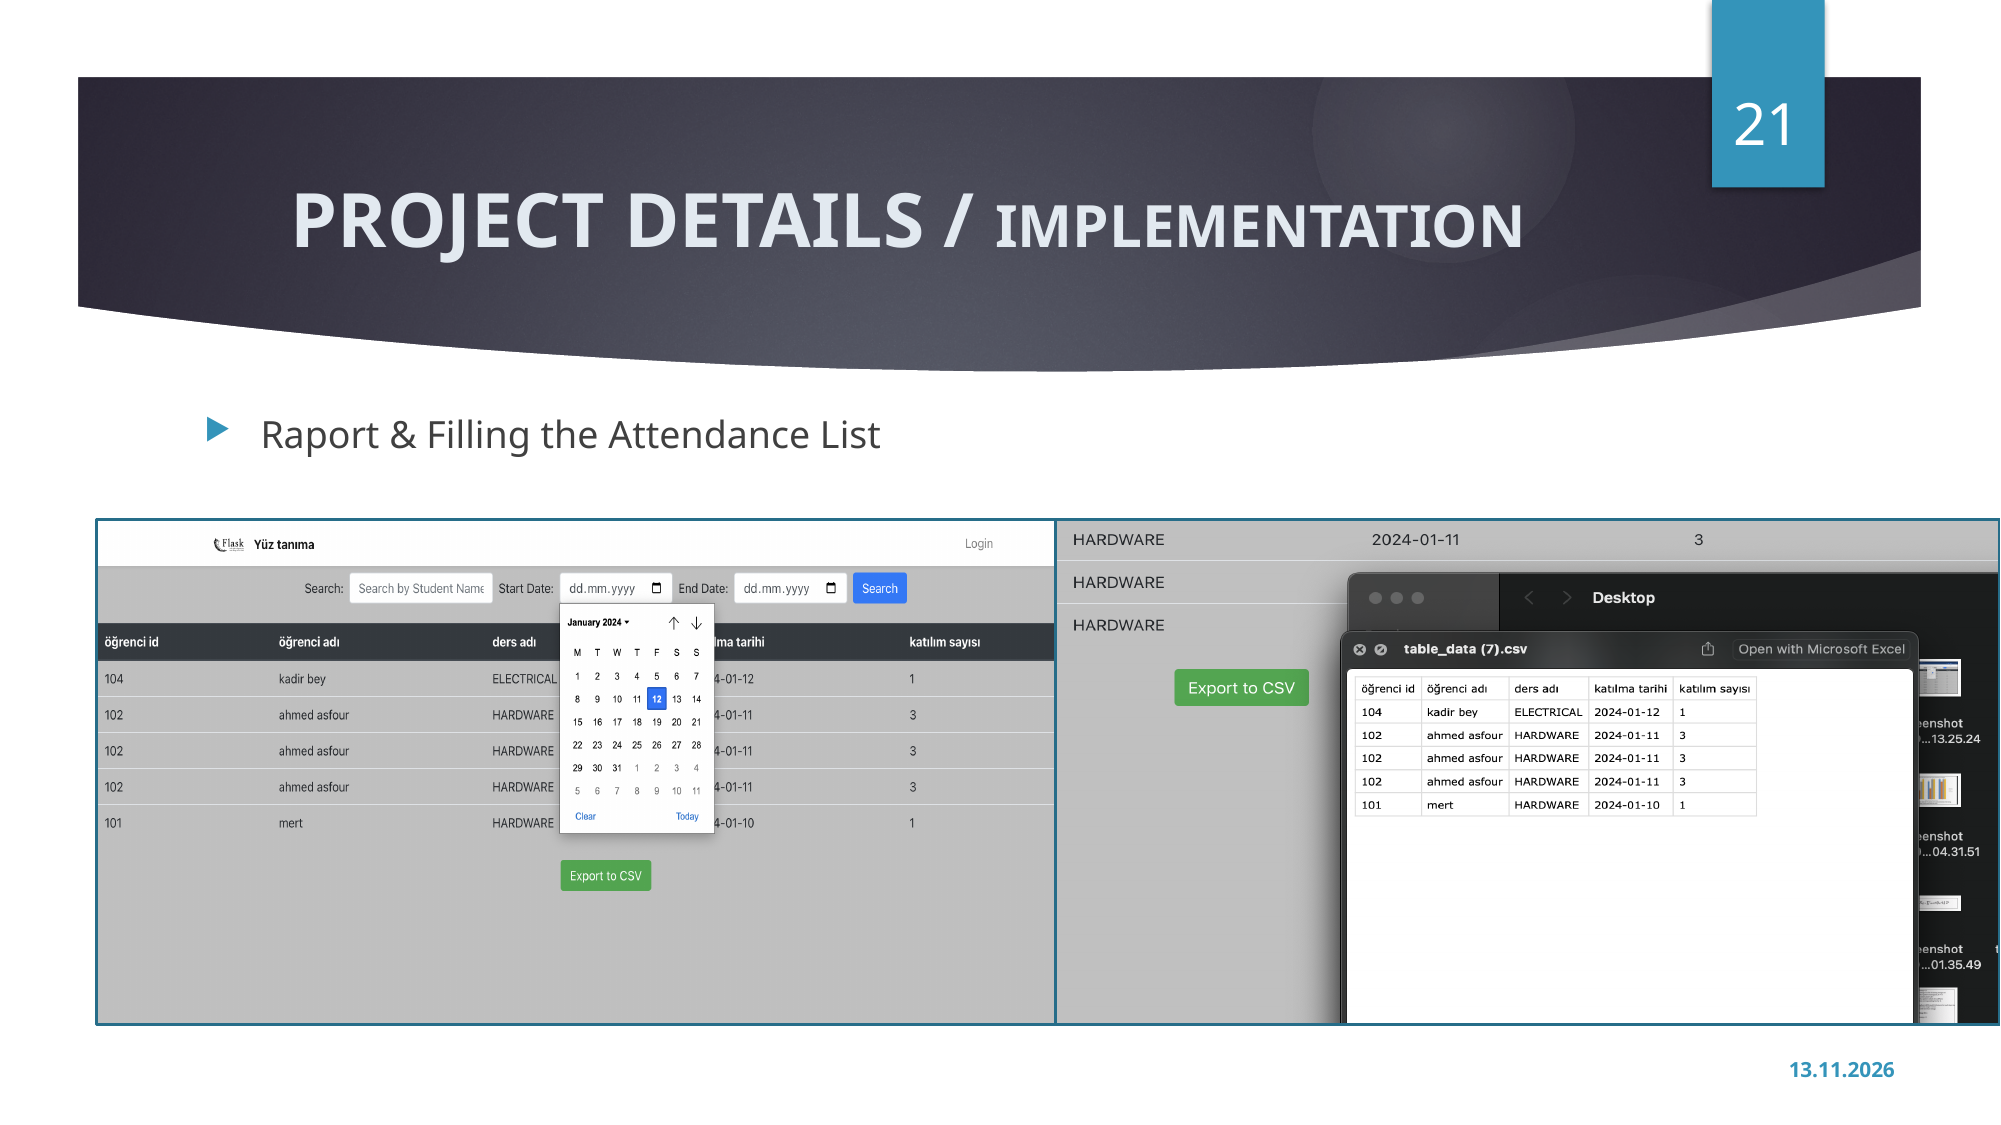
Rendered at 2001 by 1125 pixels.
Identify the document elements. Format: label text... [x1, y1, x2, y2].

text_box [1054, 518, 2000, 1026]
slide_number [1747, 1048, 1910, 1099]
title PROJECT DETAILS / IMPLEMENTATION [189, 159, 1627, 276]
slide_number 21 [1698, 48, 1836, 175]
list Raport & Filling the Attendance List [189, 403, 1627, 496]
text_box [95, 518, 1054, 1026]
